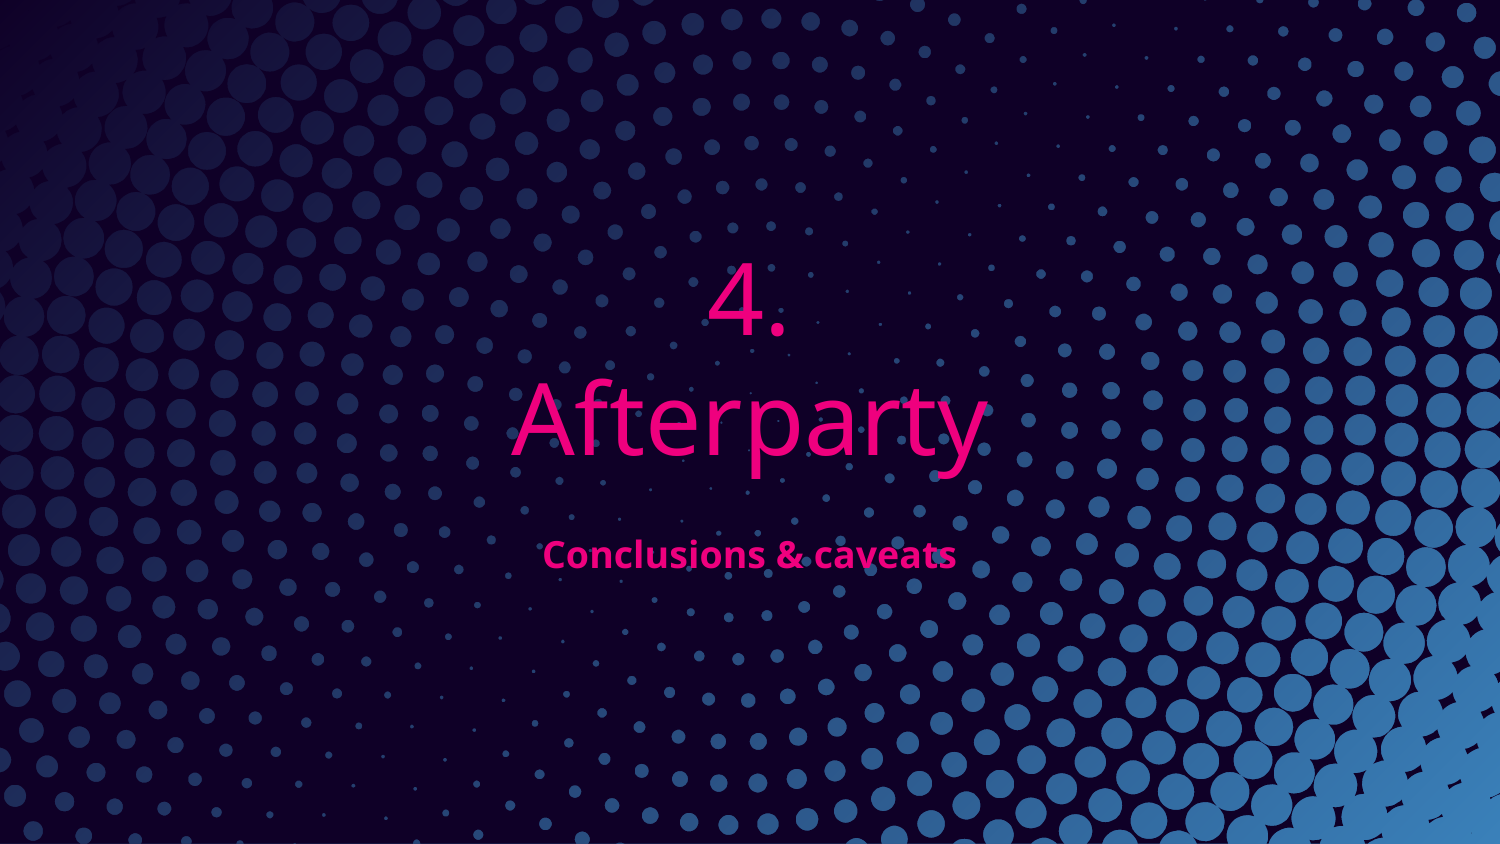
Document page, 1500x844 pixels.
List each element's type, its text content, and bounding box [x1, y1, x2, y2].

text_box Conclusions & caveats [311, 516, 1189, 702]
title 4. Afterparty [287, 284, 1213, 475]
